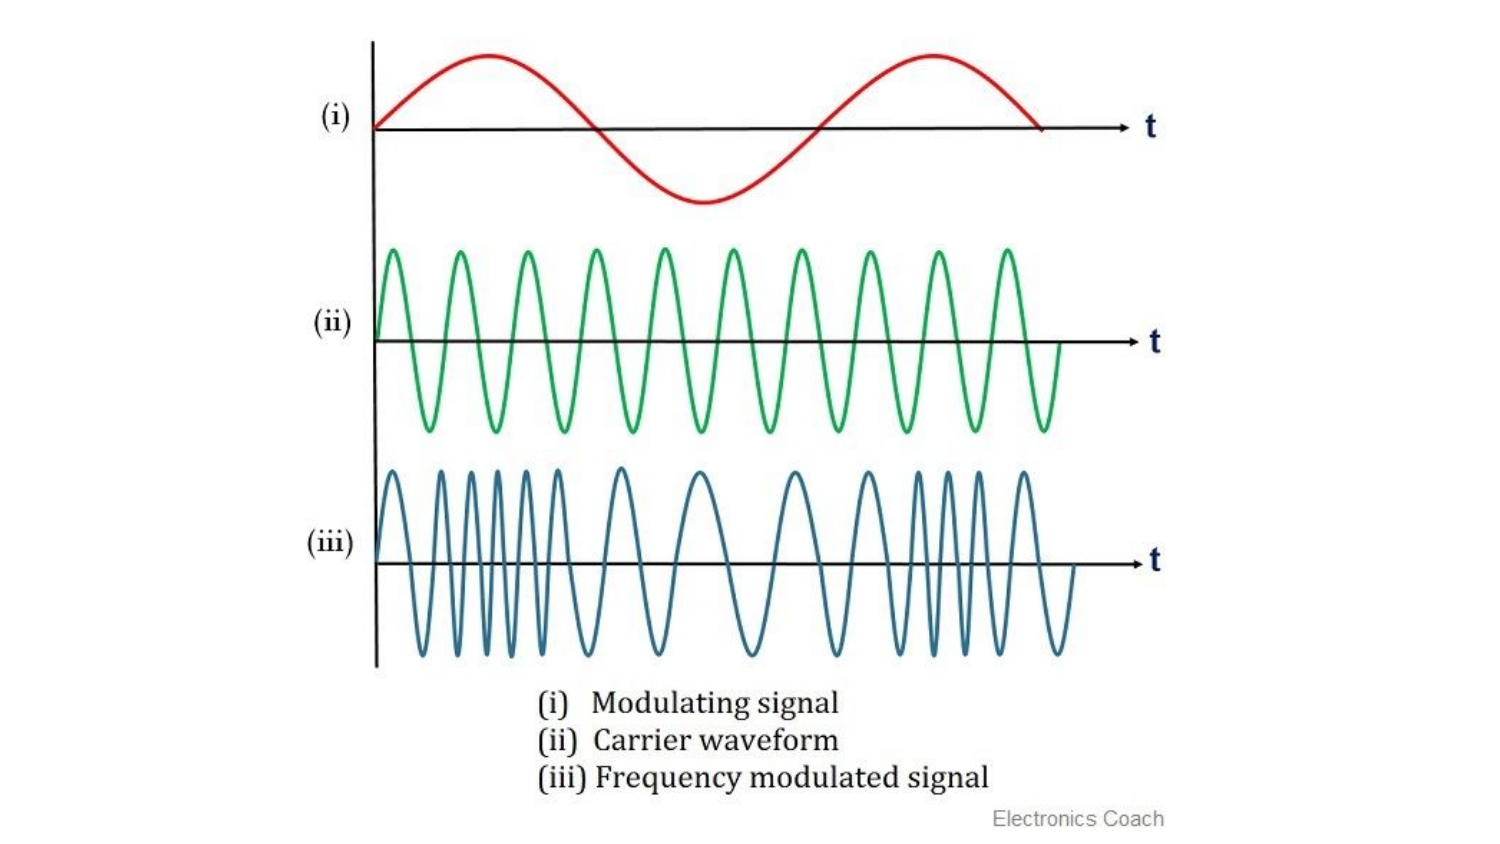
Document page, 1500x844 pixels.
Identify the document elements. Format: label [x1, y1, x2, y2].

picture [306, 37, 1166, 832]
